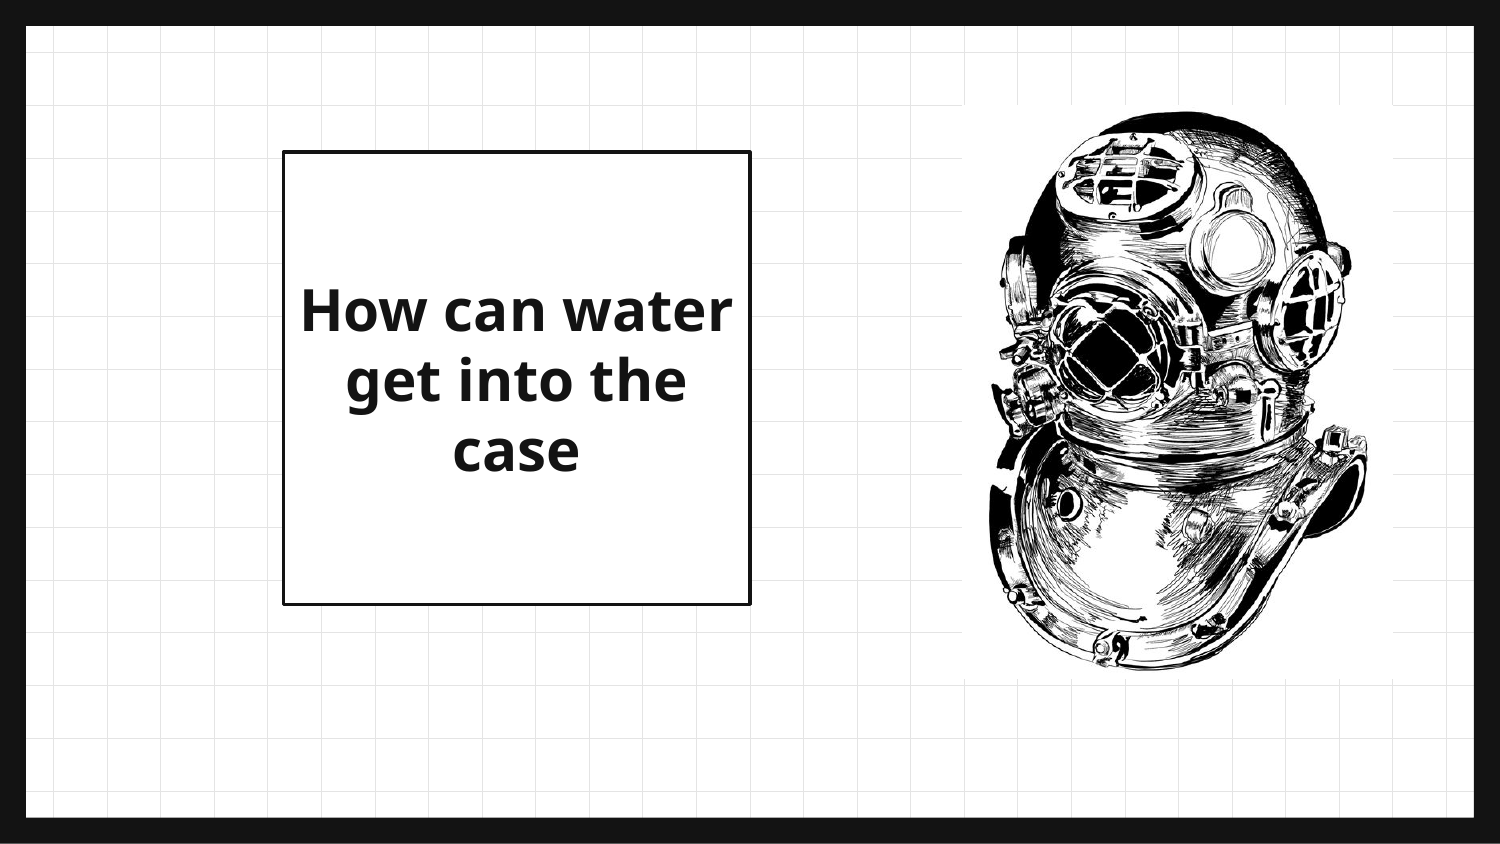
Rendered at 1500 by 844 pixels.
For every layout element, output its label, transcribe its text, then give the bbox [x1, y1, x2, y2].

title How can water get into the case [282, 150, 752, 606]
picture [961, 104, 1393, 679]
